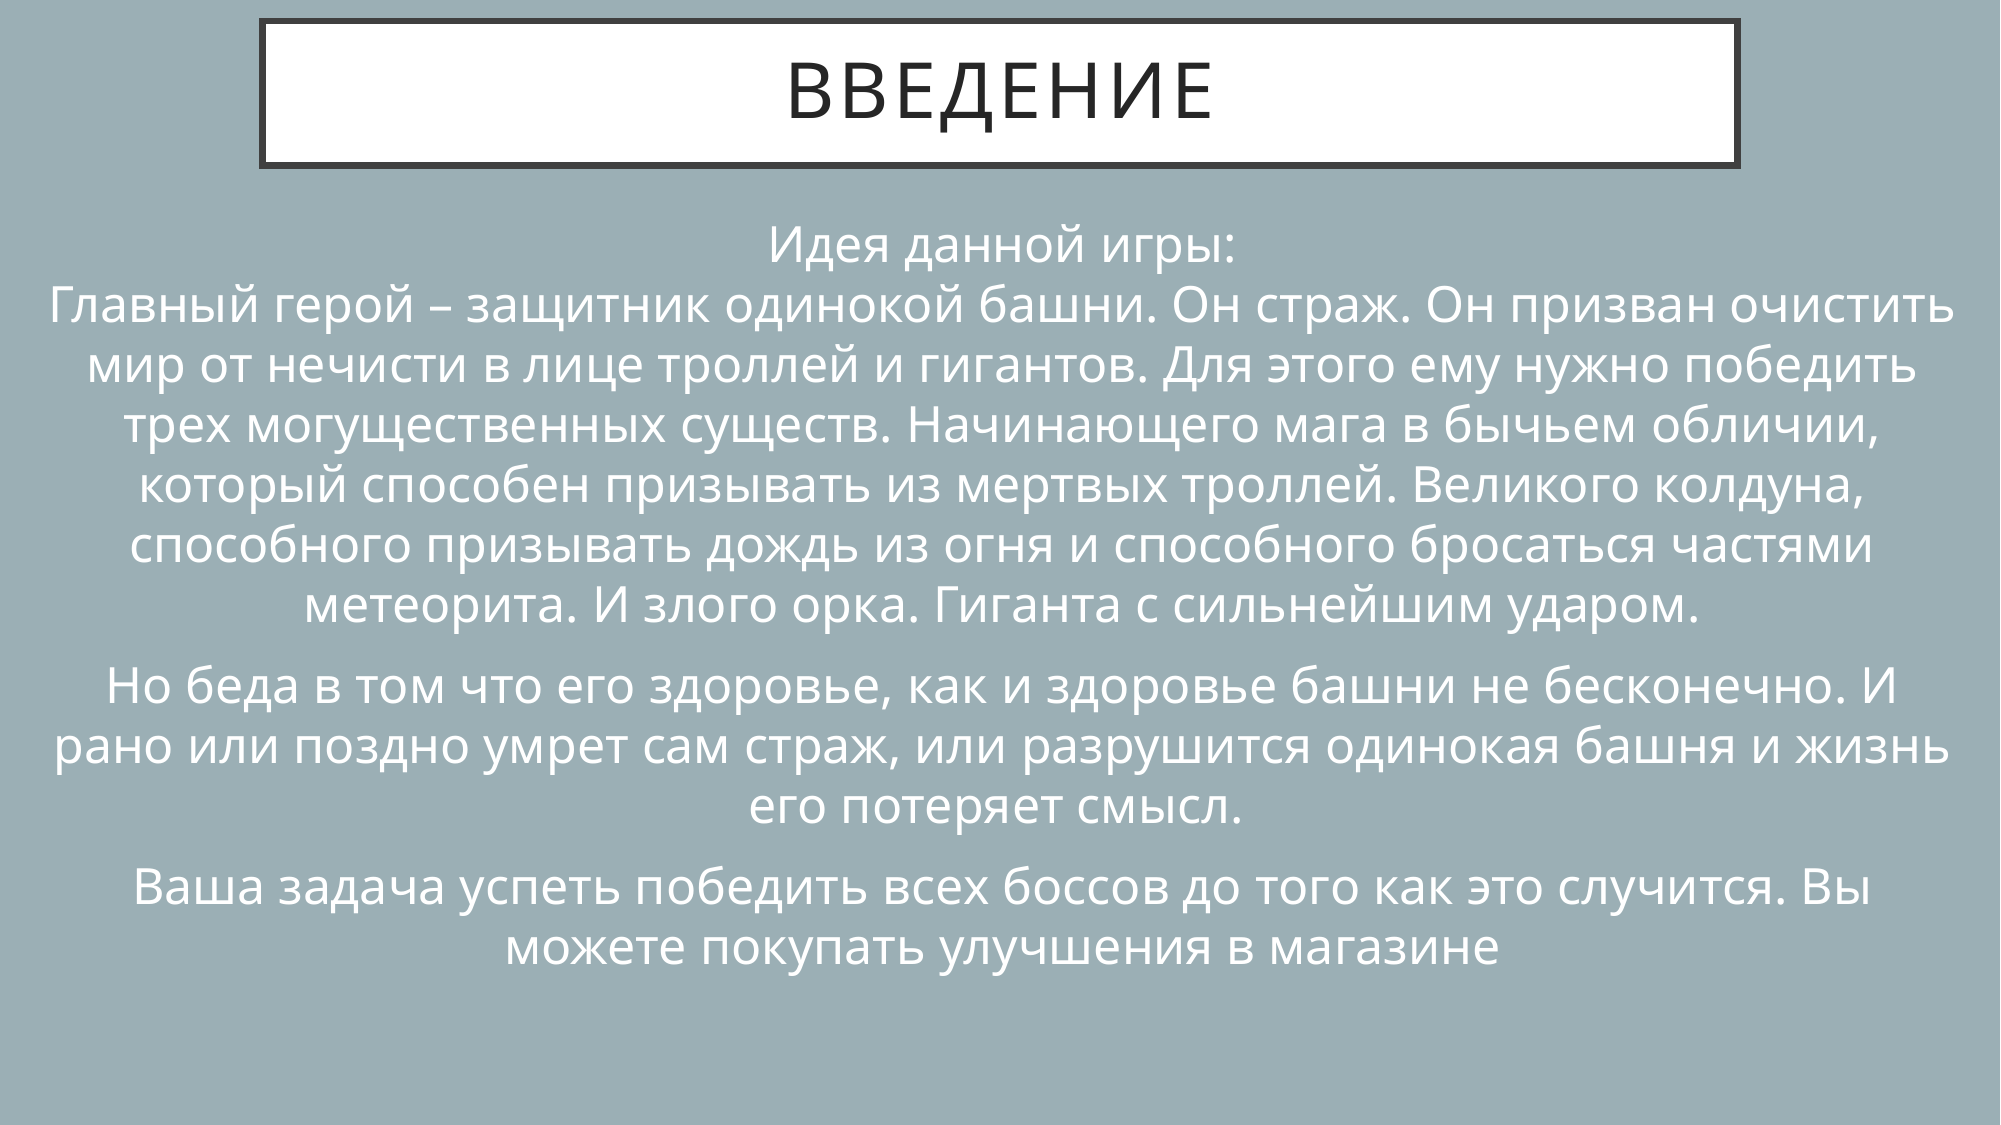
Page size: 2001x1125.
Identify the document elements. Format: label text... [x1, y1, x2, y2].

title Введение [259, 18, 1741, 169]
subtitle Идея данной игры: Главный герой – защитник одинокой башни. Он страж. Он призван очистить мир от нечисти в лице троллей и гигантов. Для этого ему нужно победить трех могущественных существ. Начинающего мага в бычьем обличии, который способен призывать из мертвых троллей. Великого колдуна, способного призывать дождь из огня и способного бросаться частями метеорита. И злого орка. Гиганта с сильнейшим ударом. Но беда в том что его здоровье, как и здоровье башни не бесконечно. И рано или поздно умрет сам страж, или разрушится одинокая башня и жизнь его потеряет смысл. Ваша задача успеть победить всех боссов до того как это случится. Вы можете покупать улучшения в магазине [28, 205, 1977, 1097]
